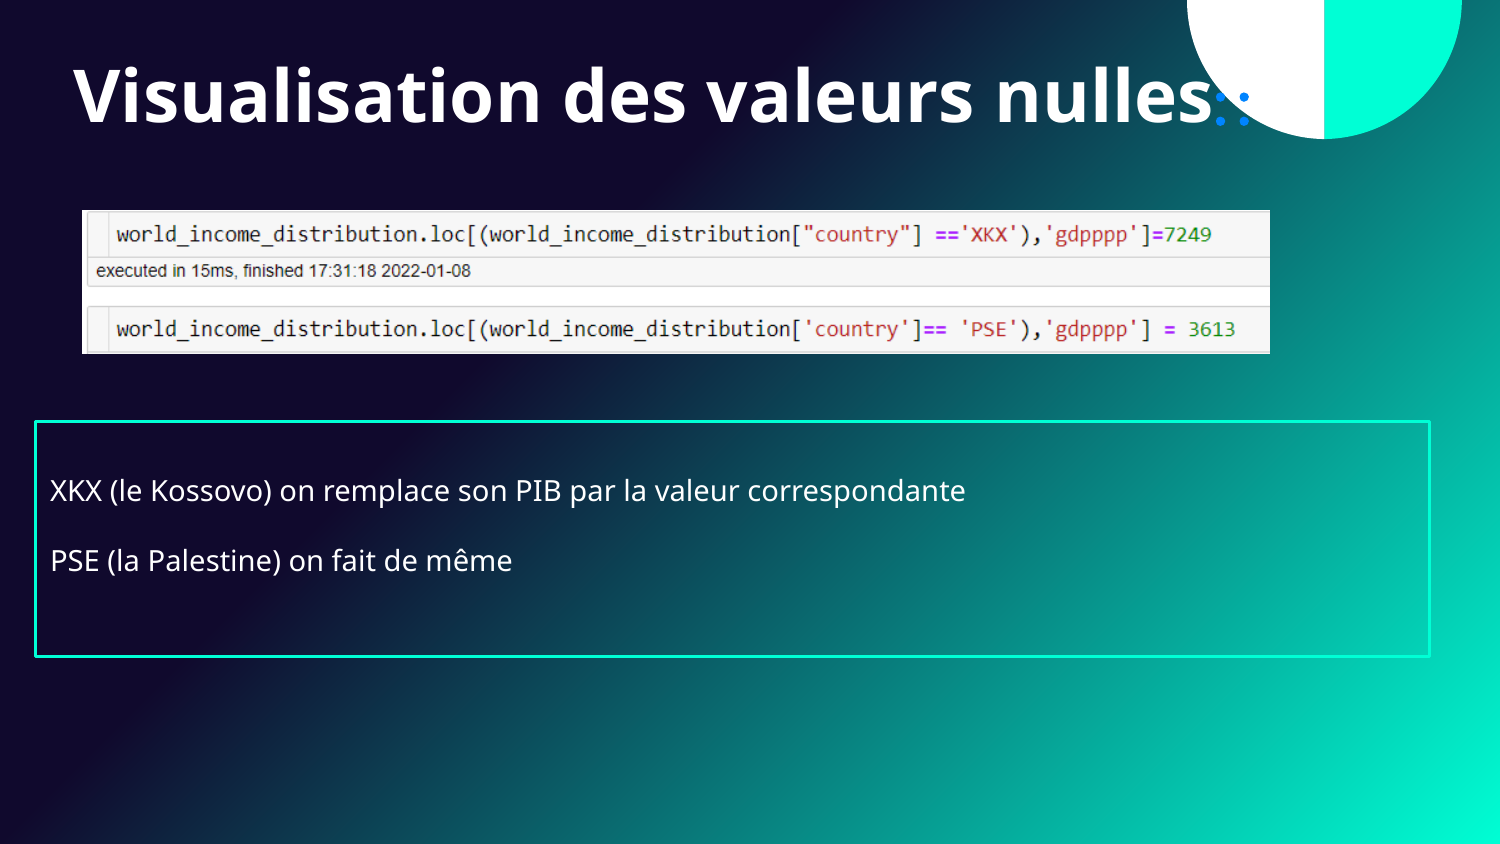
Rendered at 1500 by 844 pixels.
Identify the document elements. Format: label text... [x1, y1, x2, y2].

text_box Visualisation des valeurs nulles [58, 23, 1266, 164]
text_box XKX (le Kossovo) on remplace son PIB par la valeur correspondante PSE (la Palestine) on fait de même [35, 421, 1430, 657]
picture [81, 210, 1271, 354]
